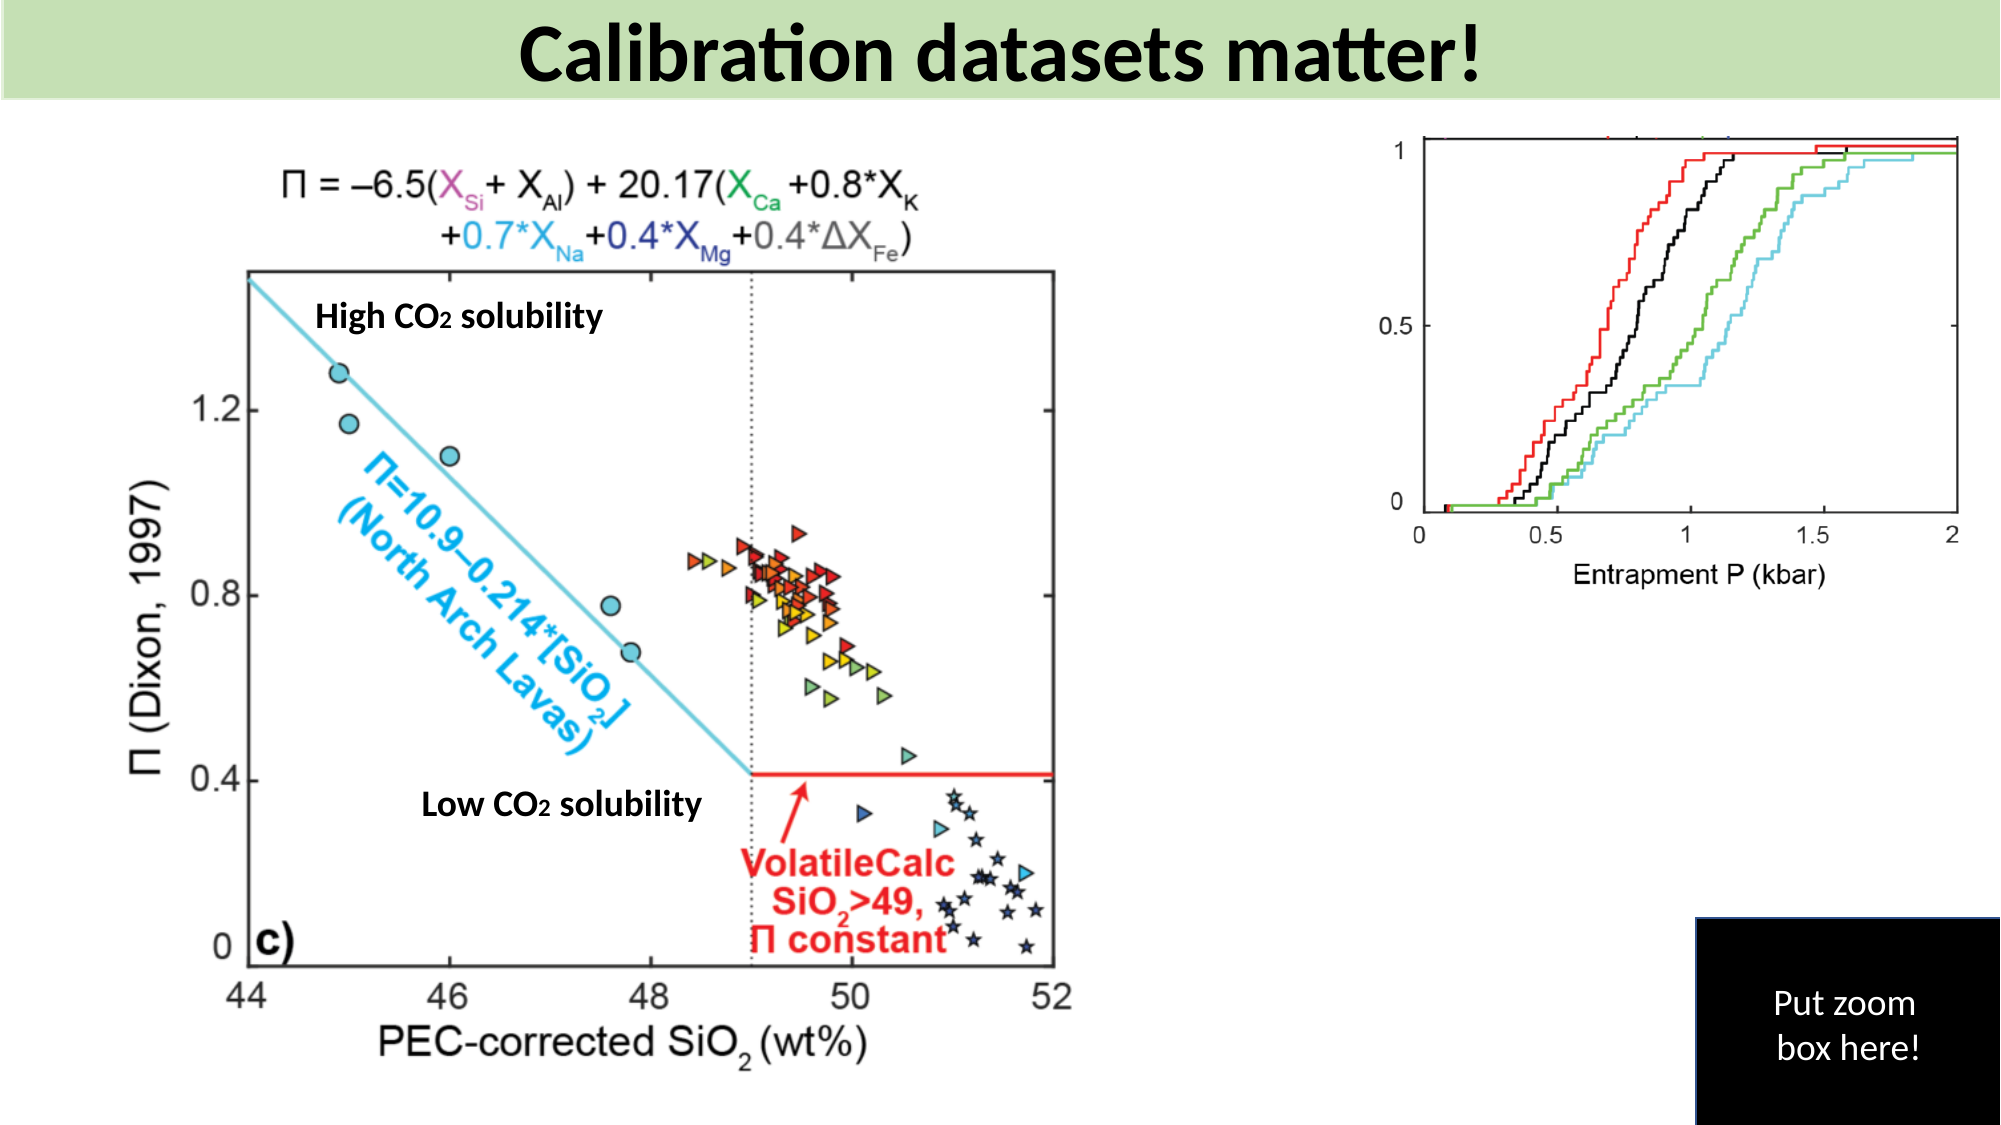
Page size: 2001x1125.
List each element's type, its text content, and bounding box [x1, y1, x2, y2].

text_box Put zoom box here! [1695, 917, 2000, 1125]
picture [1369, 136, 1981, 594]
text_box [84, 155, 1093, 1092]
text_box Calibration datasets matter! [1, 0, 2000, 100]
